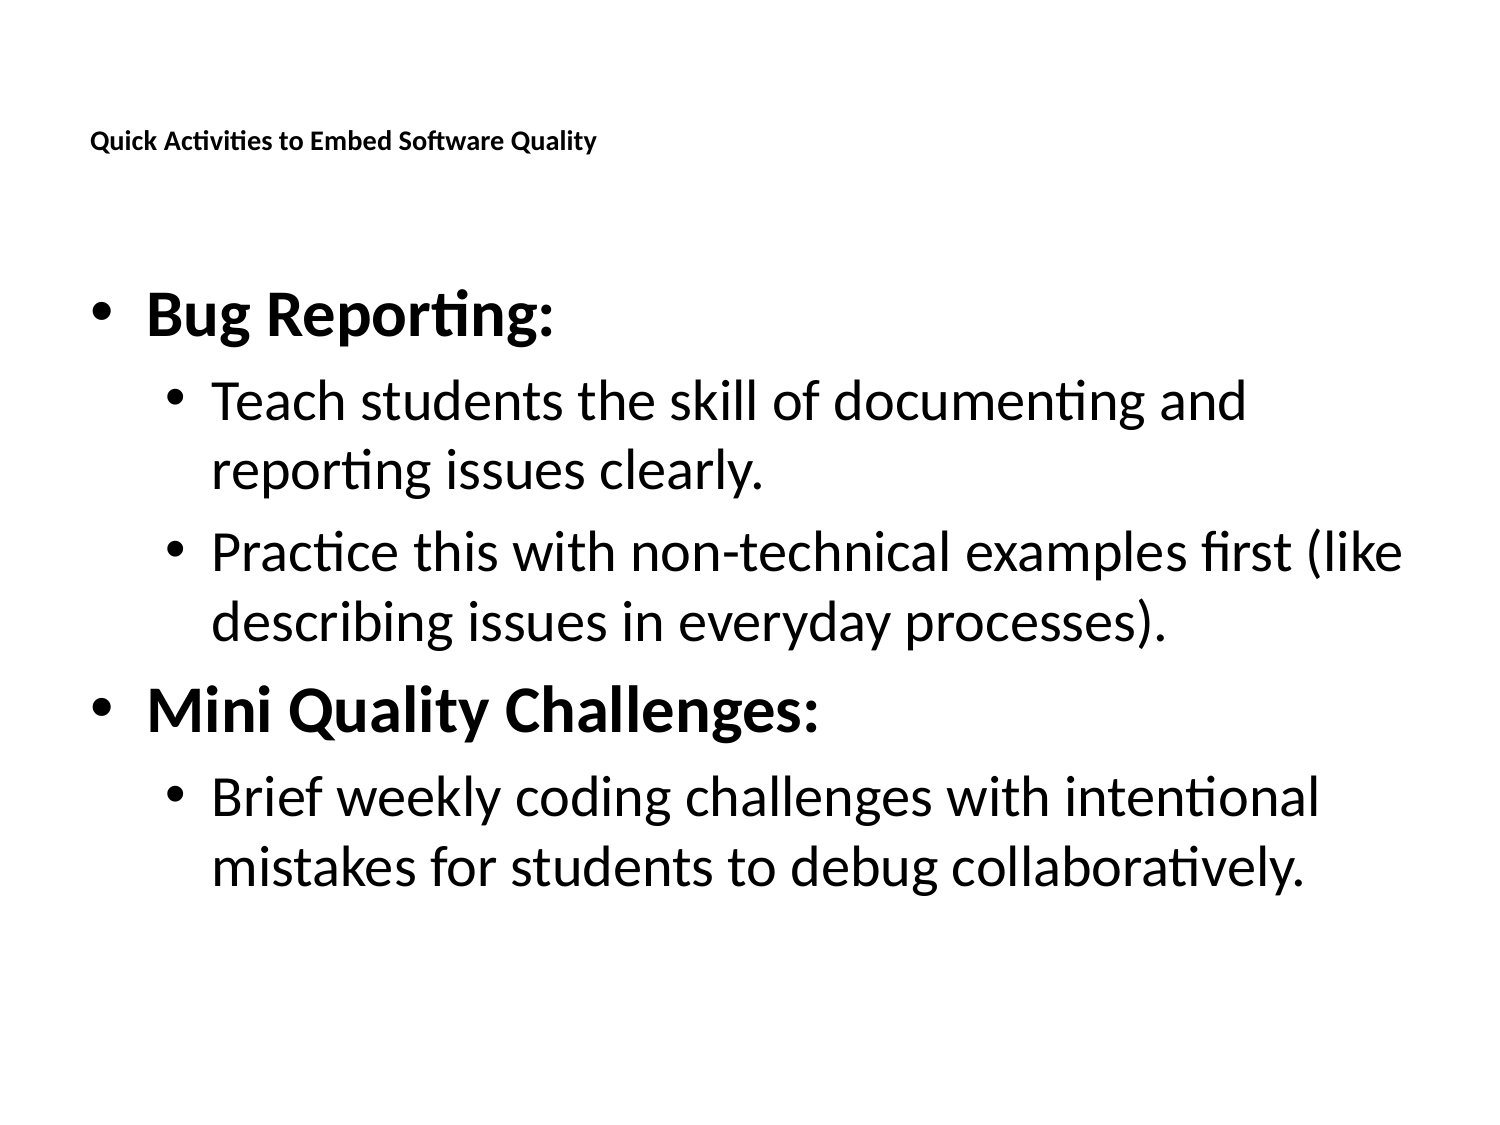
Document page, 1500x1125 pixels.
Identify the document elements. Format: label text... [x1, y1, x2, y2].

title Quick Activities to Embed Software Quality [75, 45, 1425, 233]
list Bug Reporting: Teach students the skill of documenting and reporting issues clearly. Practice this with non-technical examples first (like describing issues in everyday processes). Mini Quality Challenges: Brief weekly coding challenges with intentional mistakes for students to debug collaboratively. [75, 262, 1425, 1005]
